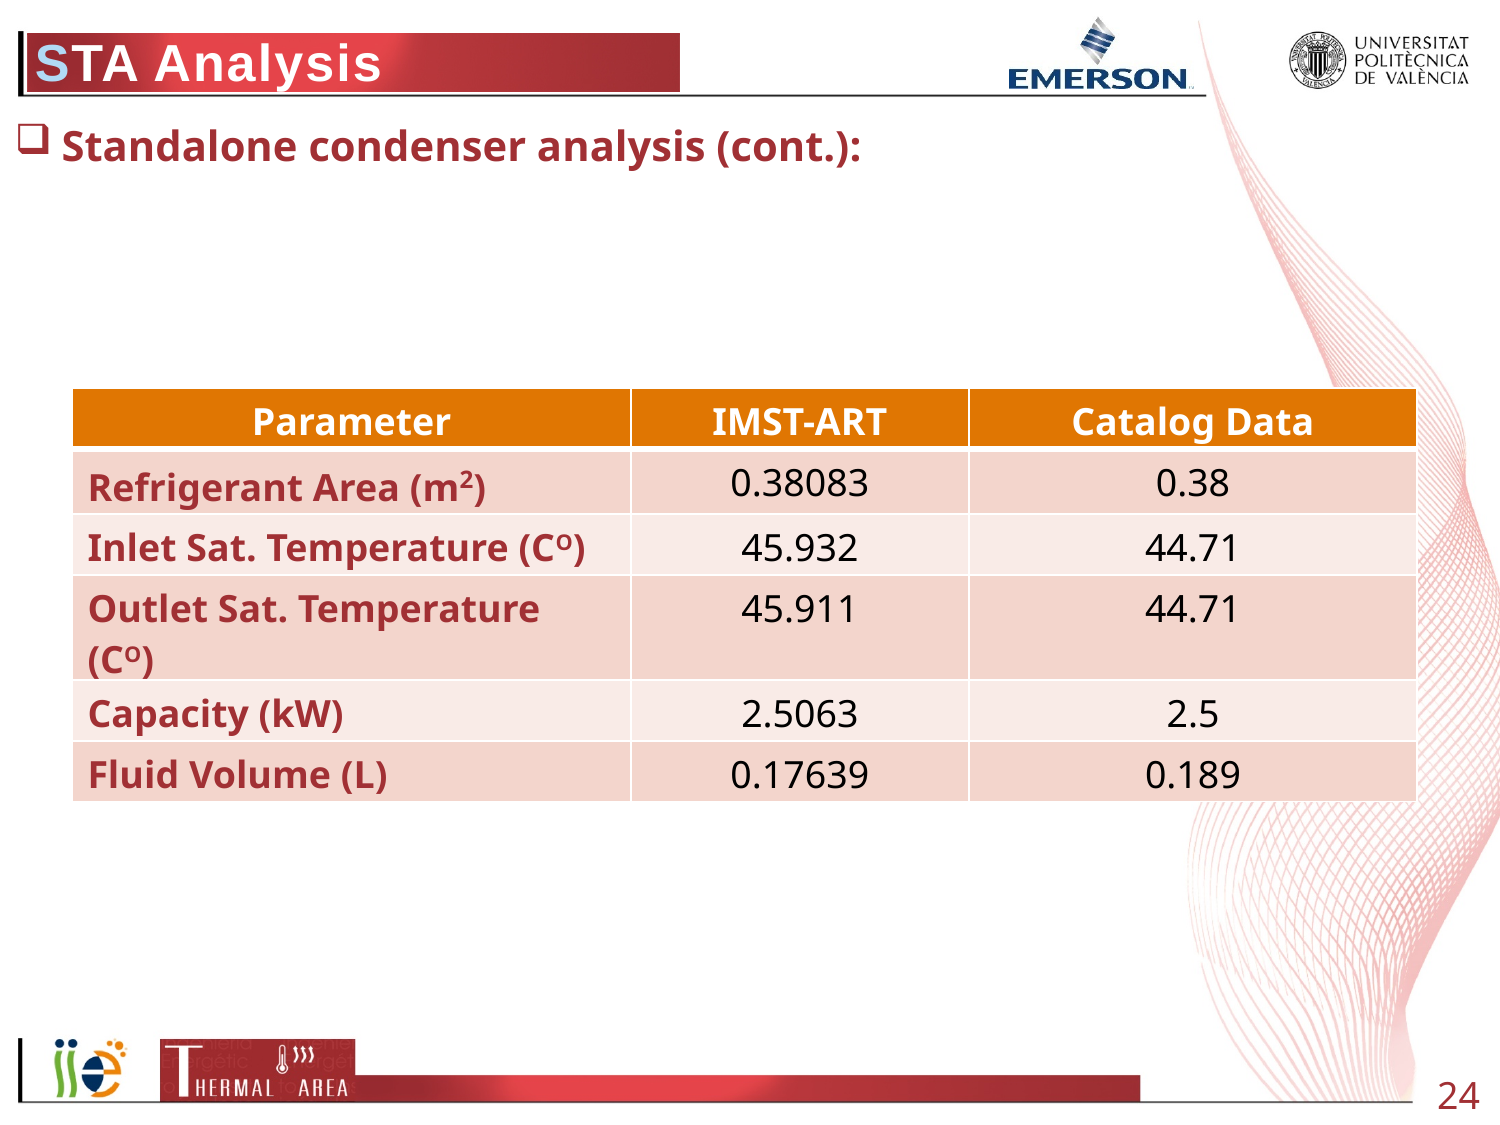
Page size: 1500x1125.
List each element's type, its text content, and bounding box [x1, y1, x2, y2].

table_cell 45.911 [632, 576, 968, 679]
table_cell Refrigerant Area (m2) [73, 452, 630, 513]
table_header Parameter [73, 389, 630, 446]
table_cell 44.71 [970, 515, 1416, 574]
table_cell Fluid Volume (L) [73, 742, 630, 801]
text_box 24 [1417, 1064, 1500, 1125]
table_cell 44.71 [970, 576, 1416, 679]
text_box STA Analysis [19, 21, 554, 99]
table_cell Inlet Sat. Temperature (CO) [73, 515, 630, 574]
table_cell 2.5 [970, 681, 1416, 740]
table_cell Outlet Sat. Temperature (CO) [73, 576, 630, 679]
picture [0, 0, 1500, 1125]
table_header Catalog Data [970, 389, 1416, 446]
table_cell 45.932 [632, 515, 968, 574]
table_cell 0.38083 [632, 452, 968, 513]
table_header IMST-ART [632, 389, 968, 446]
table_cell Capacity (kW) [73, 681, 630, 740]
table_cell 2.5063 [632, 681, 968, 740]
text_box Standalone condenser analysis (cont.): [0, 111, 895, 222]
table_cell 0.189 [970, 742, 1416, 801]
table_cell 0.17639 [632, 742, 968, 801]
table_cell 0.38 [970, 452, 1416, 513]
